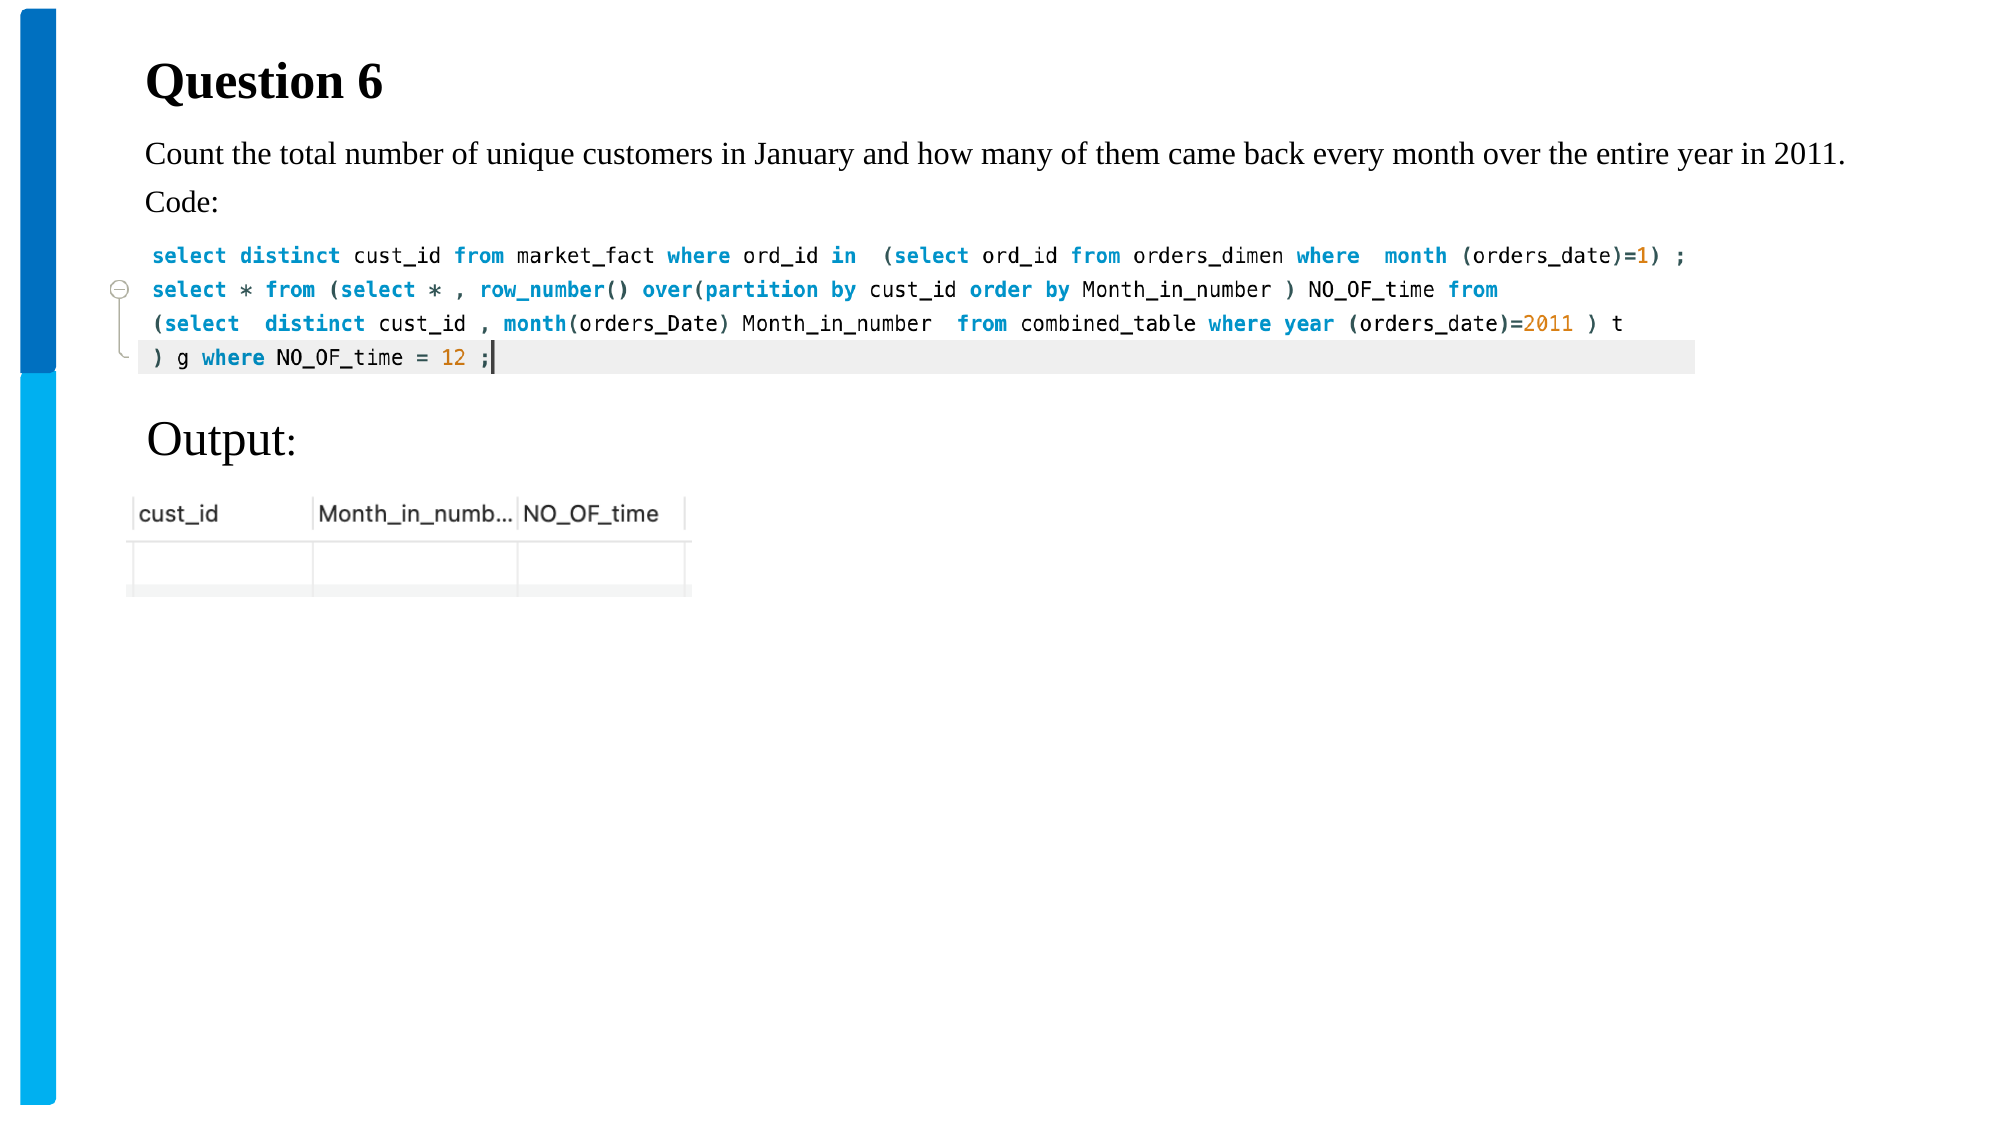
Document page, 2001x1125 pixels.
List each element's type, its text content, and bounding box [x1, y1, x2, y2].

picture [109, 229, 1696, 382]
text_box [21, 9, 56, 373]
picture [126, 484, 692, 598]
title Question 6 [136, 0, 1863, 129]
text_box [21, 372, 56, 1104]
text_box Output: [139, 398, 305, 473]
list Count the total number of unique customers in January and how many of them came back every month over the entire year in 2011. Code: [136, 129, 1863, 253]
